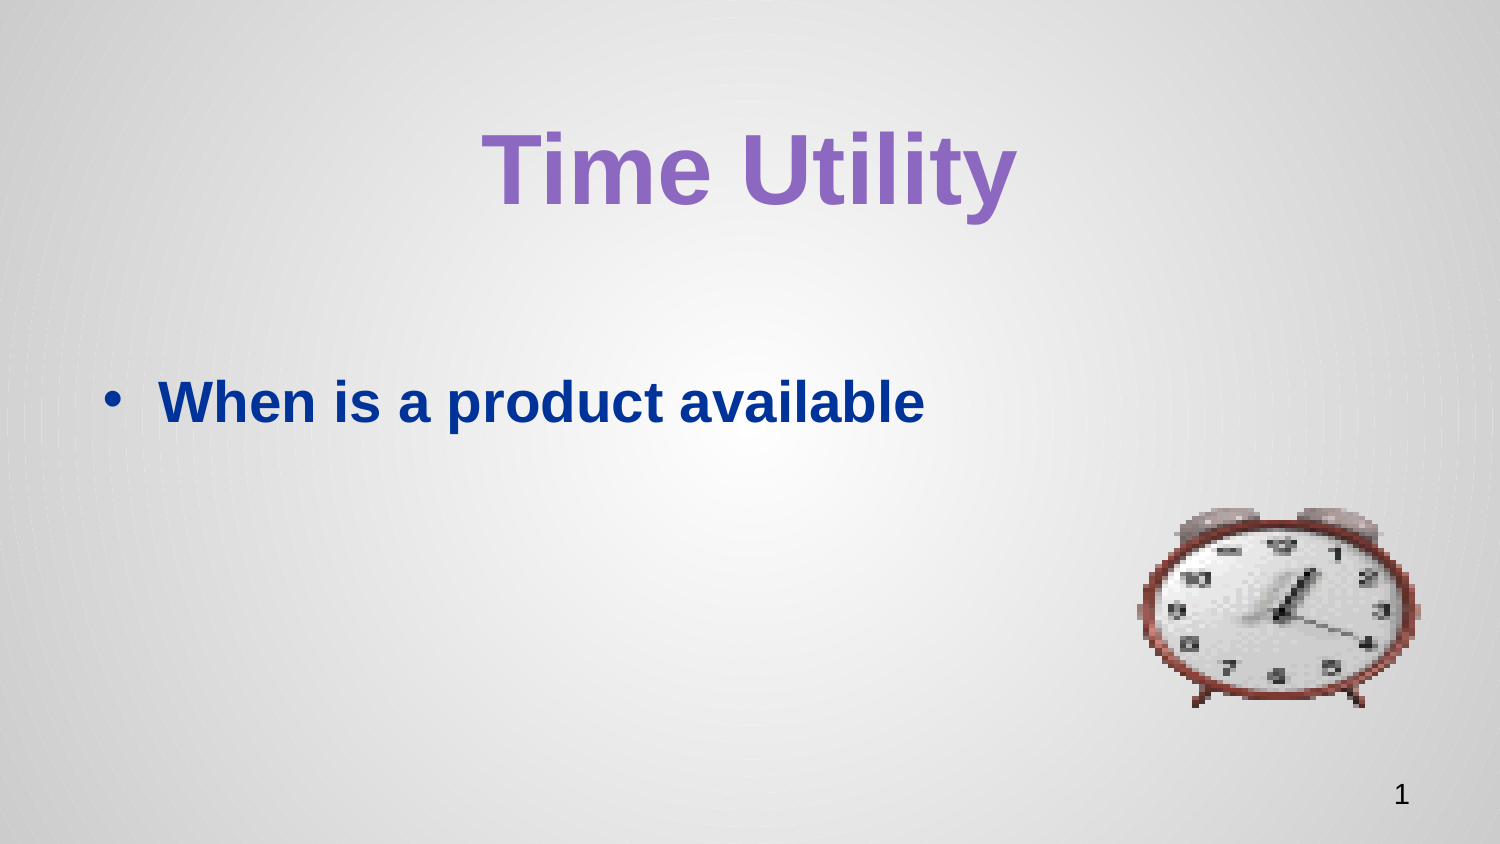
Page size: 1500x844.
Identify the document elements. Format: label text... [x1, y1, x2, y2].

text_box ‹#› [1074, 768, 1425, 827]
list When is a product available [87, 356, 1425, 469]
picture [1124, 496, 1441, 725]
title Time Utility [212, 93, 1288, 235]
